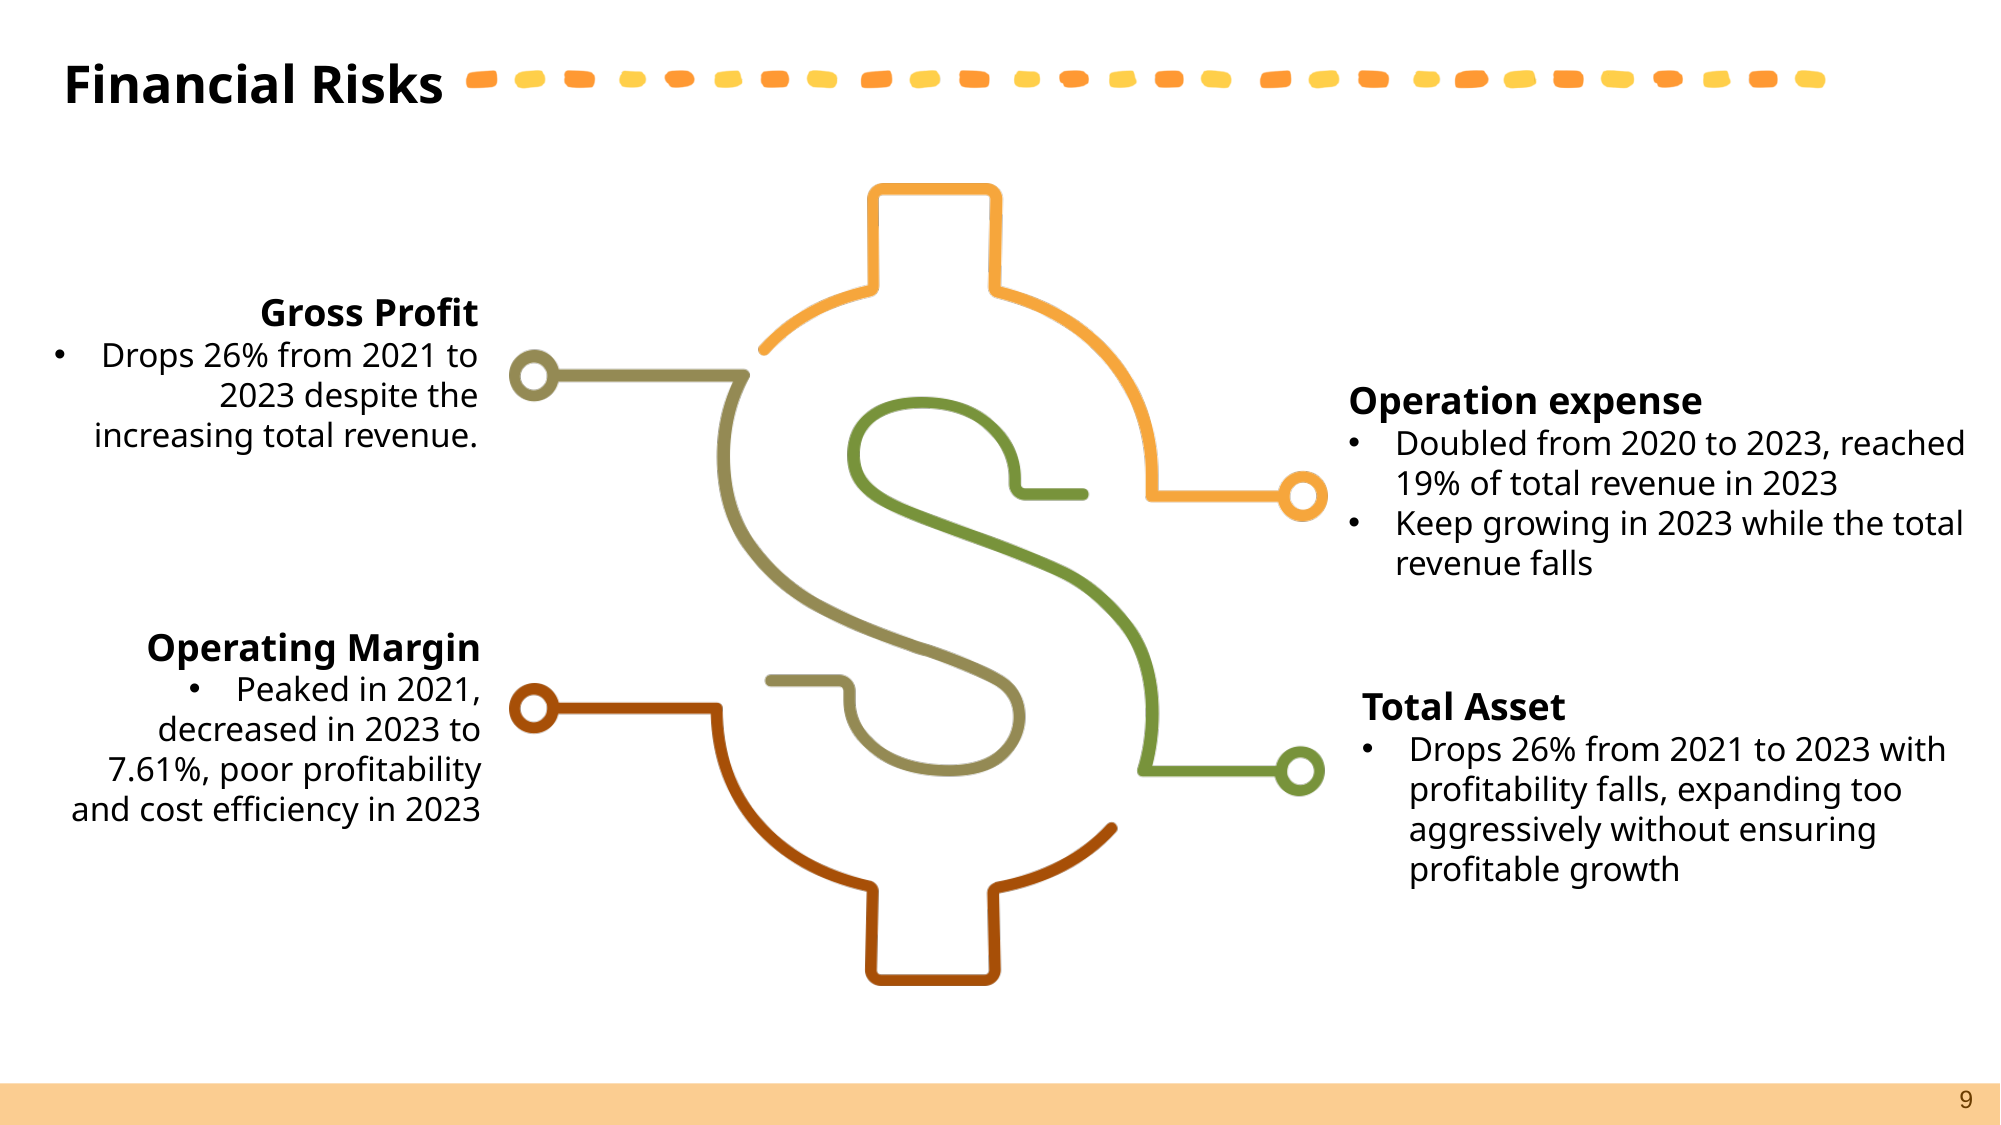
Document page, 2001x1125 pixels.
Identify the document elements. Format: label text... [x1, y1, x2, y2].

title Financial Risks [48, 35, 396, 96]
text_box Total Asset​ Drops 26% from 2021 to 2023 with profitability falls, expanding too aggressively without ensuring profitable growth [1346, 675, 1986, 896]
picture [401, 0, 1906, 160]
text_box Operation expense Doubled from 2020 to 2023, reached 19% of total revenue in 2023 Keep growing in 2023 while the total revenue falls [1333, 370, 2000, 630]
picture [508, 181, 1329, 987]
text_box Gross Profit Drops 26% from 2021 to 2023 despite the increasing total revenue. [0, 281, 494, 502]
text_box Operating Margin Peaked in 2021, decreased in 2023 to 7.61%, poor profitability and cost efficiency in 2023 [0, 615, 497, 876]
text_box [0, 1081, 2000, 1125]
